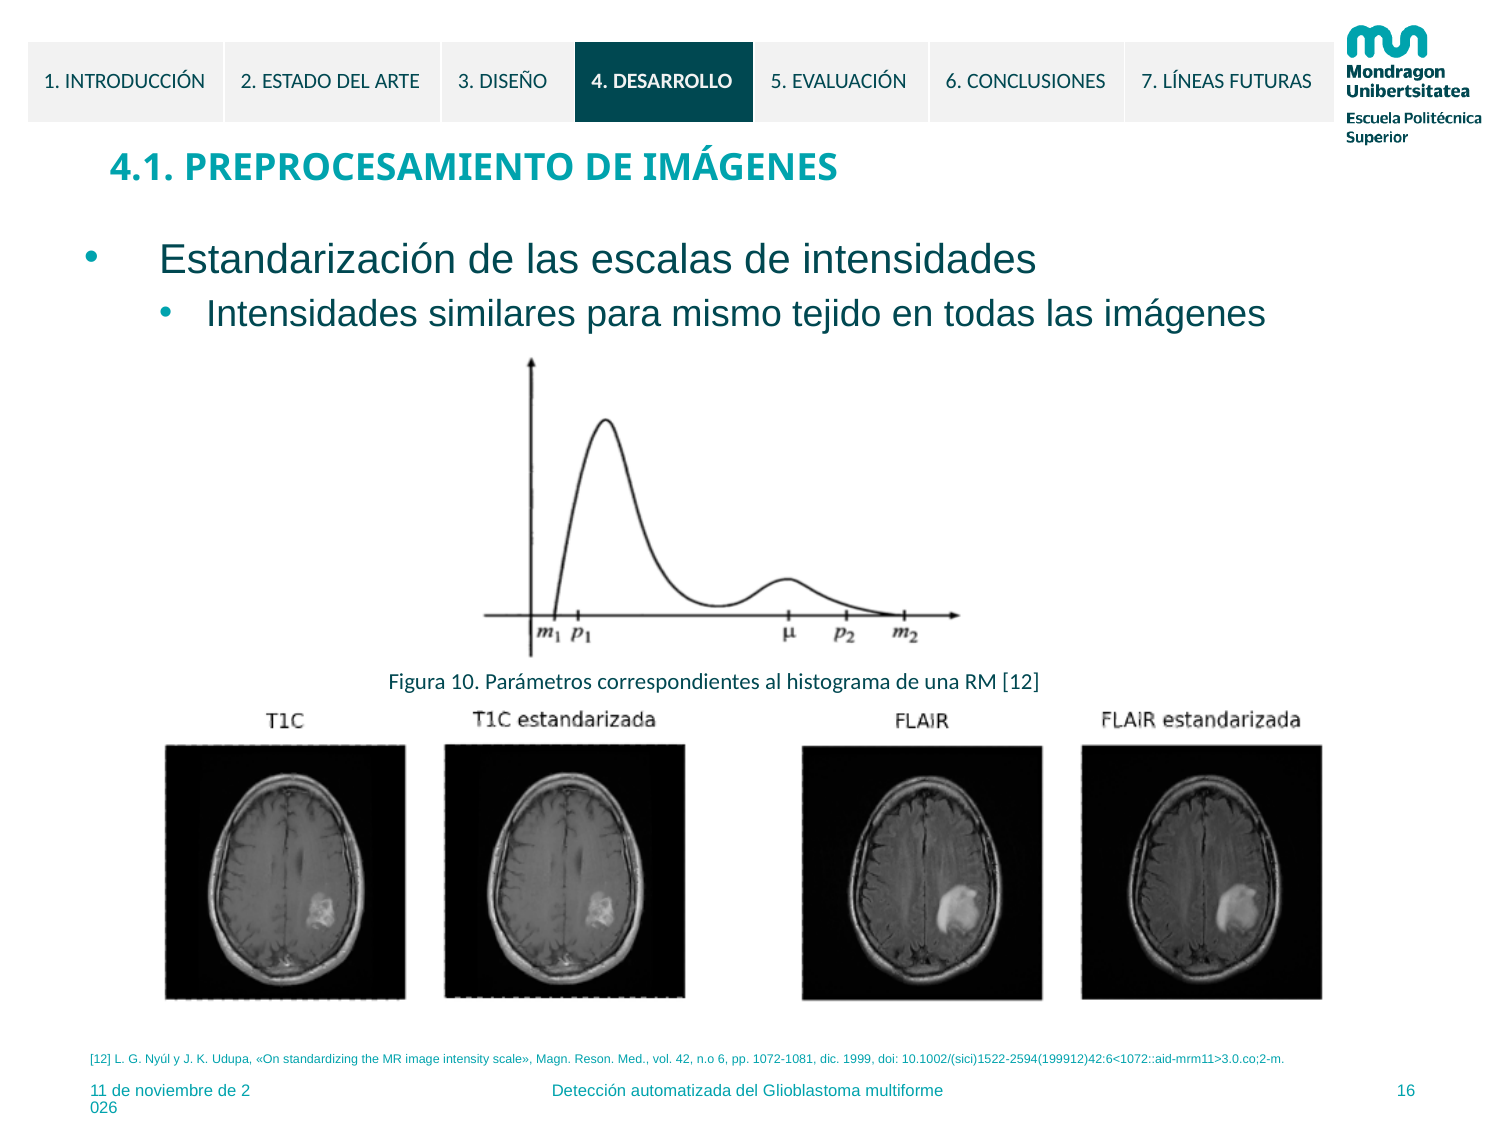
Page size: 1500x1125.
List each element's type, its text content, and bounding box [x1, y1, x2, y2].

table_header 3. DISEÑO [442, 42, 574, 122]
text_box Figura 10. Parámetros correspondientes al histograma de una RM [12] [373, 658, 1086, 701]
picture [473, 346, 972, 663]
picture [1320, 0, 1500, 170]
table_header 4. DESARROLLO [575, 42, 753, 122]
slide_number 16 [1238, 1059, 1431, 1120]
table_header 5. EVALUACIÓN [755, 42, 928, 122]
table_header 6. CONCLUSIONES [930, 42, 1124, 122]
list Estandarización de las escalas de intensidades Intensidades similares para mismo tejido en todas las imágenes [69, 223, 1377, 1019]
text_box 4.1. PREPROCESAMIENTO DE IMÁGENES [94, 130, 1353, 201]
table_header 2. ESTADO DEL ARTE [225, 42, 440, 122]
footer Detección automatizada del Glioblastoma multiforme [356, 1075, 1140, 1120]
table_header 7. LÍNEAS FUTURAS [1125, 42, 1334, 122]
picture [154, 703, 1346, 1020]
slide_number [75, 1075, 269, 1120]
text_box [12] L. G. Nyúl y J. K. Udupa, «On standardizing the MR image intensity scale», Magn. Reson. Med., vol. 42, n.o 6, pp. 1072-1081, dic. 1999, doi: 10.1002/(sici)1522-2594(199912)42:6<1072::aid-mrm11>3.0.co;2-m. [74, 1042, 1419, 1075]
table_header 1. INTRODUCCIÓN [28, 42, 223, 122]
